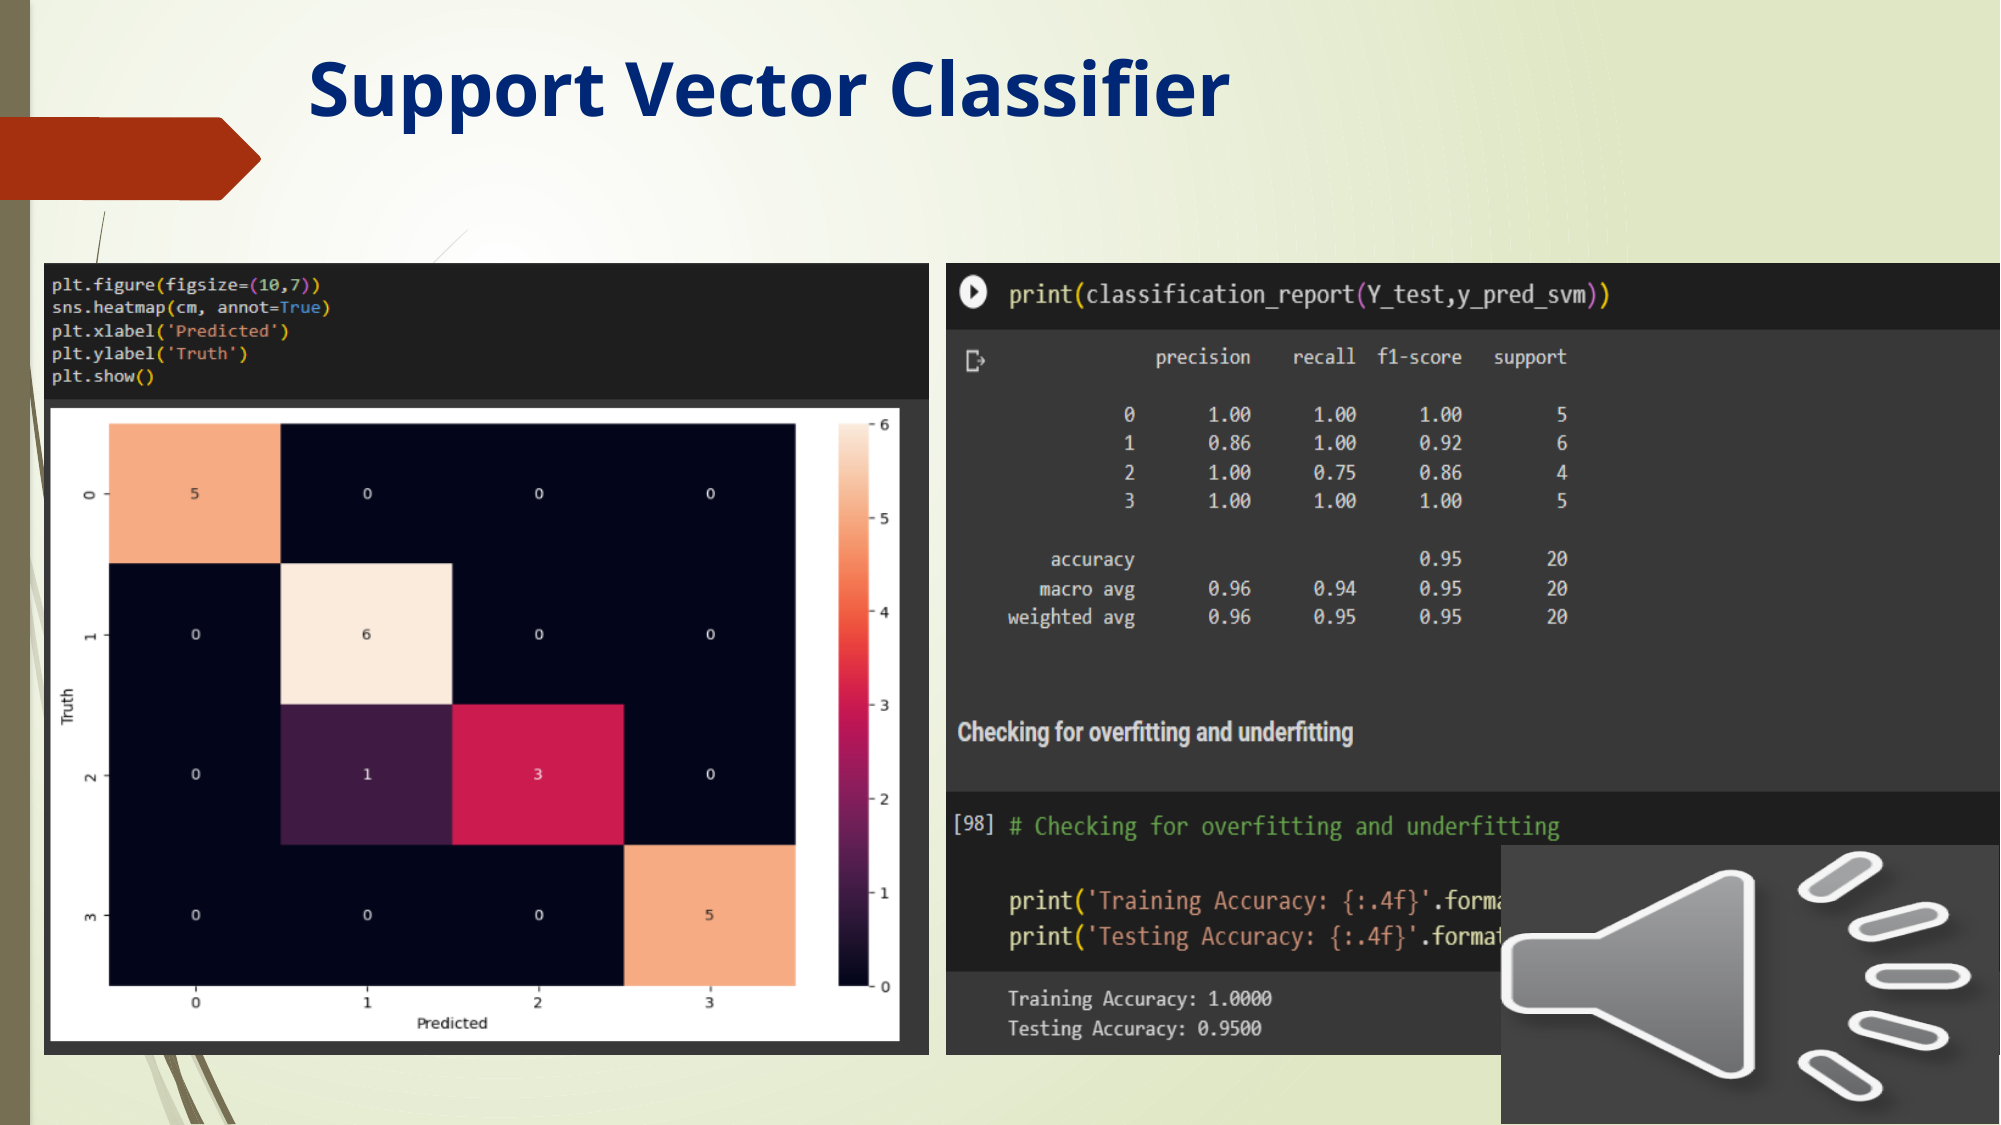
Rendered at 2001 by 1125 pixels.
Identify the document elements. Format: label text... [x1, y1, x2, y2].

picture [946, 263, 2000, 1125]
picture [44, 263, 929, 1055]
title Support Vector Classifier [293, 34, 1452, 168]
